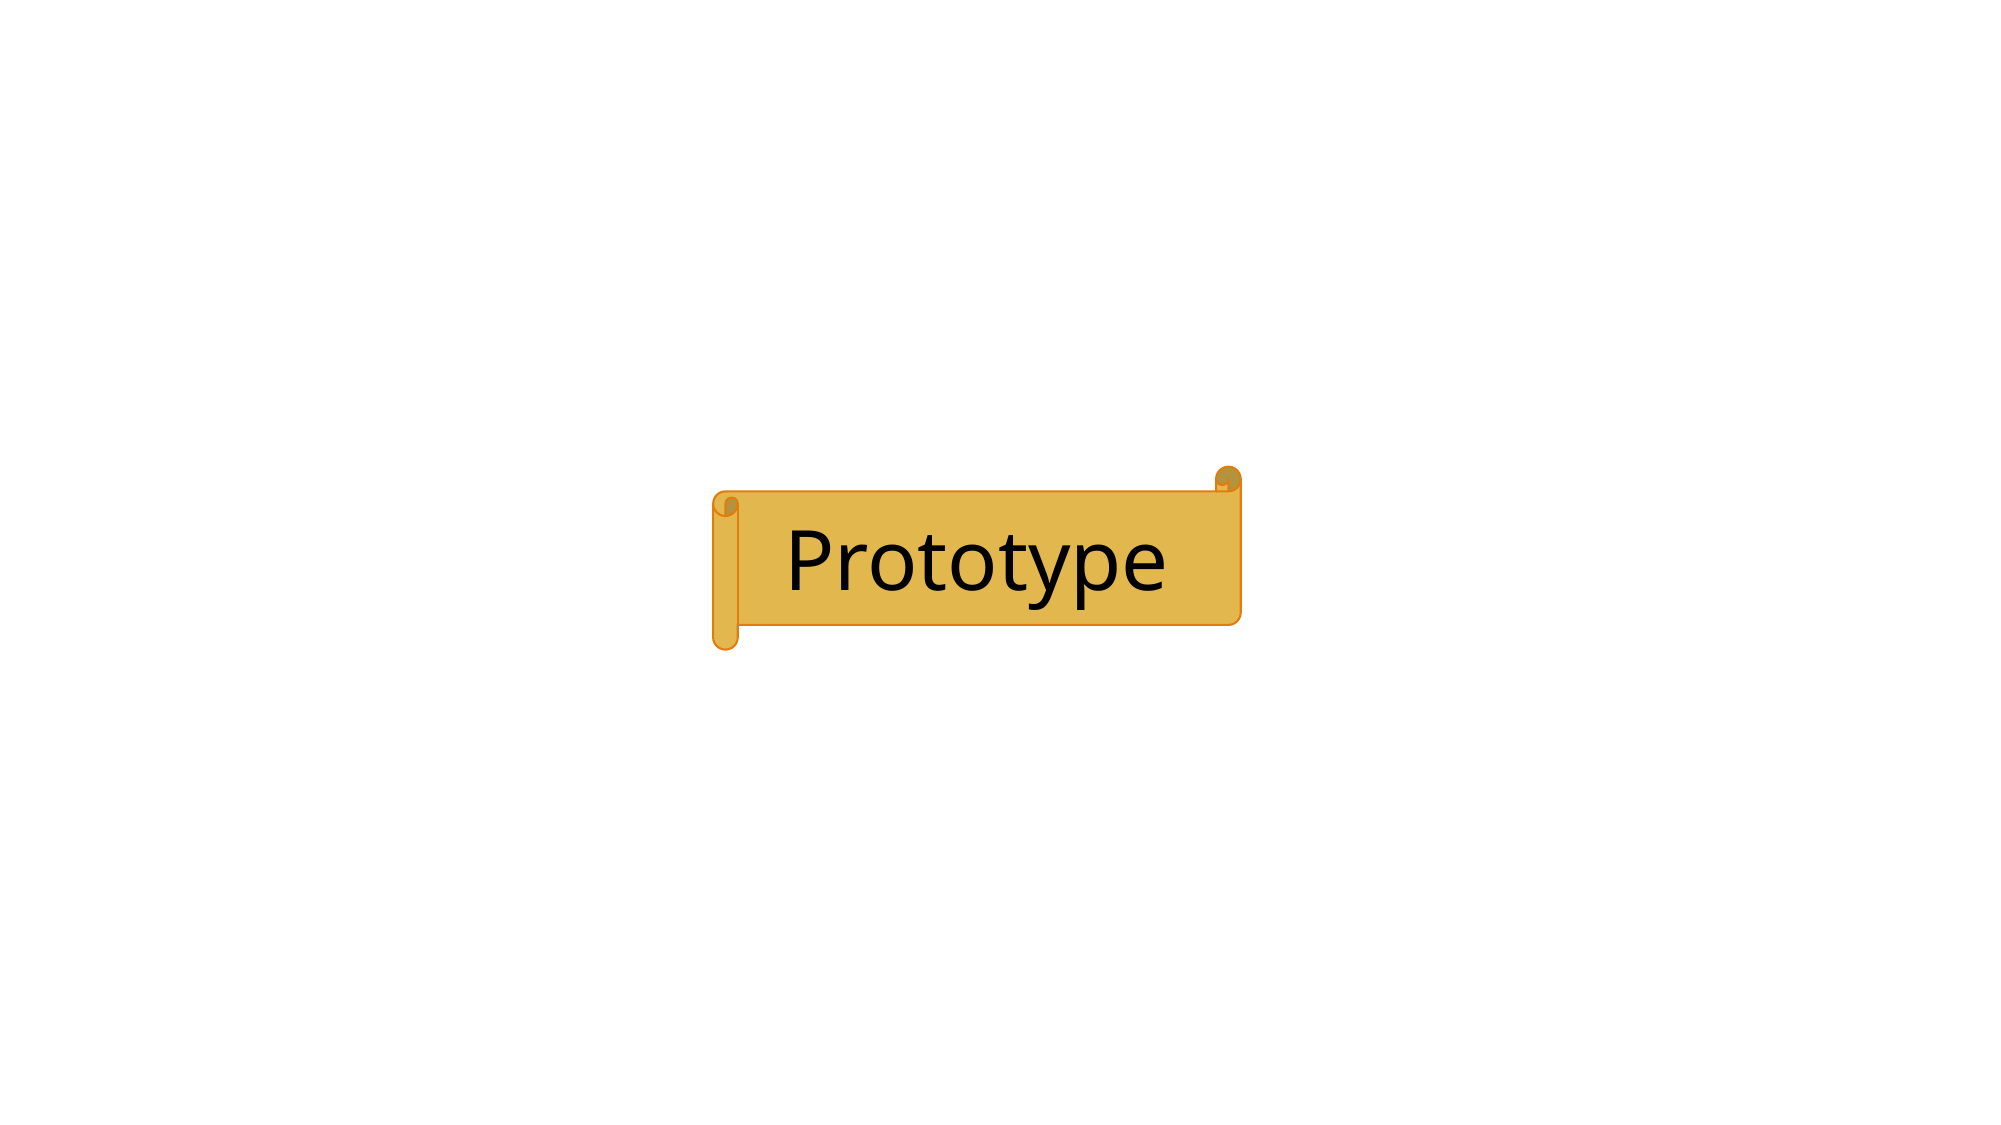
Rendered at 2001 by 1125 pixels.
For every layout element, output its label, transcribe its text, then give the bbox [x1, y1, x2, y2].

text_box [712, 465, 1242, 500]
text_box Prototype [478, 500, 1476, 615]
text_box [712, 615, 1242, 651]
